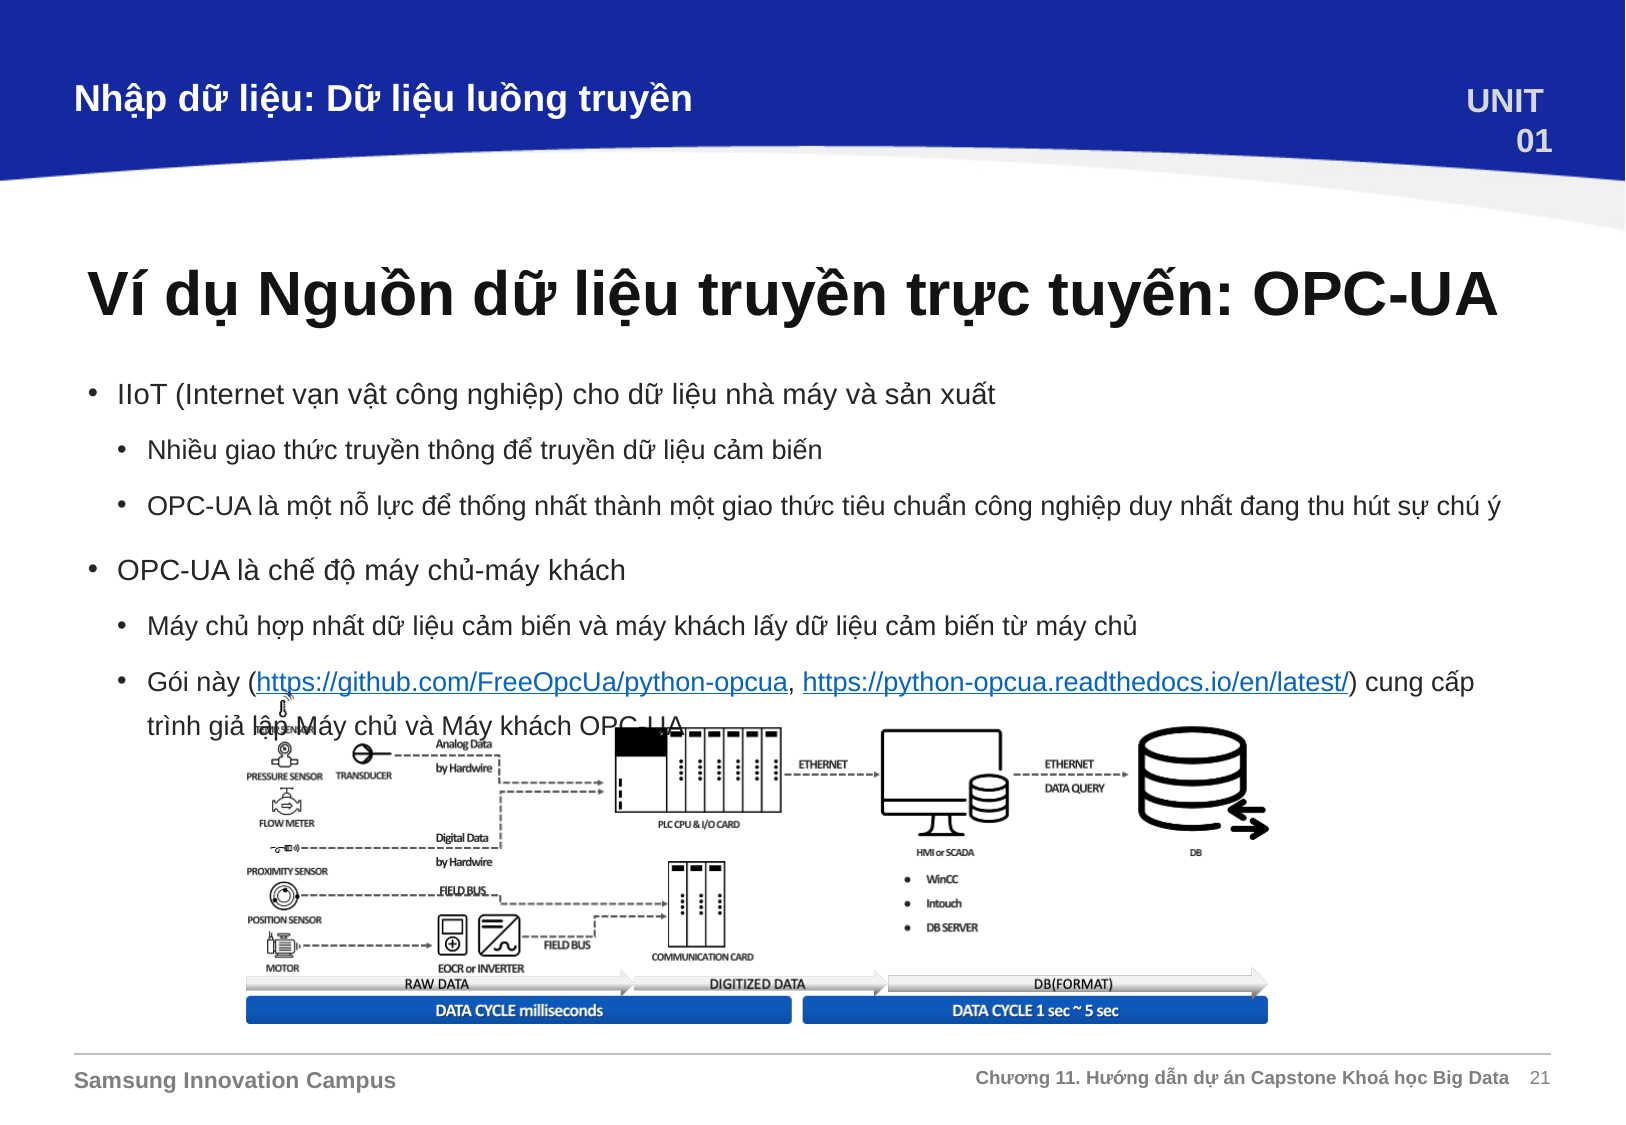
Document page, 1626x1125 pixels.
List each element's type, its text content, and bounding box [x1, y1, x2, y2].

list Ví dụ Nguồn dữ liệu truyền trực tuyến: OPC-UA [87, 249, 1531, 331]
list IIoT (Internet vạn vật công nghiệp) cho dữ liệu nhà máy và sản xuất Nhiều giao thức truyền thông để truyền dữ liệu cảm biến OPC-UA là một nỗ lực để thống nhất thành một giao thức tiêu chuẩn công nghiệp duy nhất đang thu hút sự chú ý OPC-UA là chế độ máy chủ-máy khách Máy chủ hợp nhất dữ liệu cảm biến và máy khách lấy dữ liệu cảm biến từ máy chủ Gói này (https://github.com/FreeOpcUa/python-opcua, https://python-opcua.readthedocs.io/en/latest/) cung cấp trình giả lập Máy chủ và Máy khách OPC-UA [87, 365, 1507, 714]
picture [0, 0, 1625, 1125]
list Nhập dữ liệu: Dữ liệu luồng truyền [73, 73, 1148, 119]
list UNIT 01 [1423, 79, 1554, 120]
